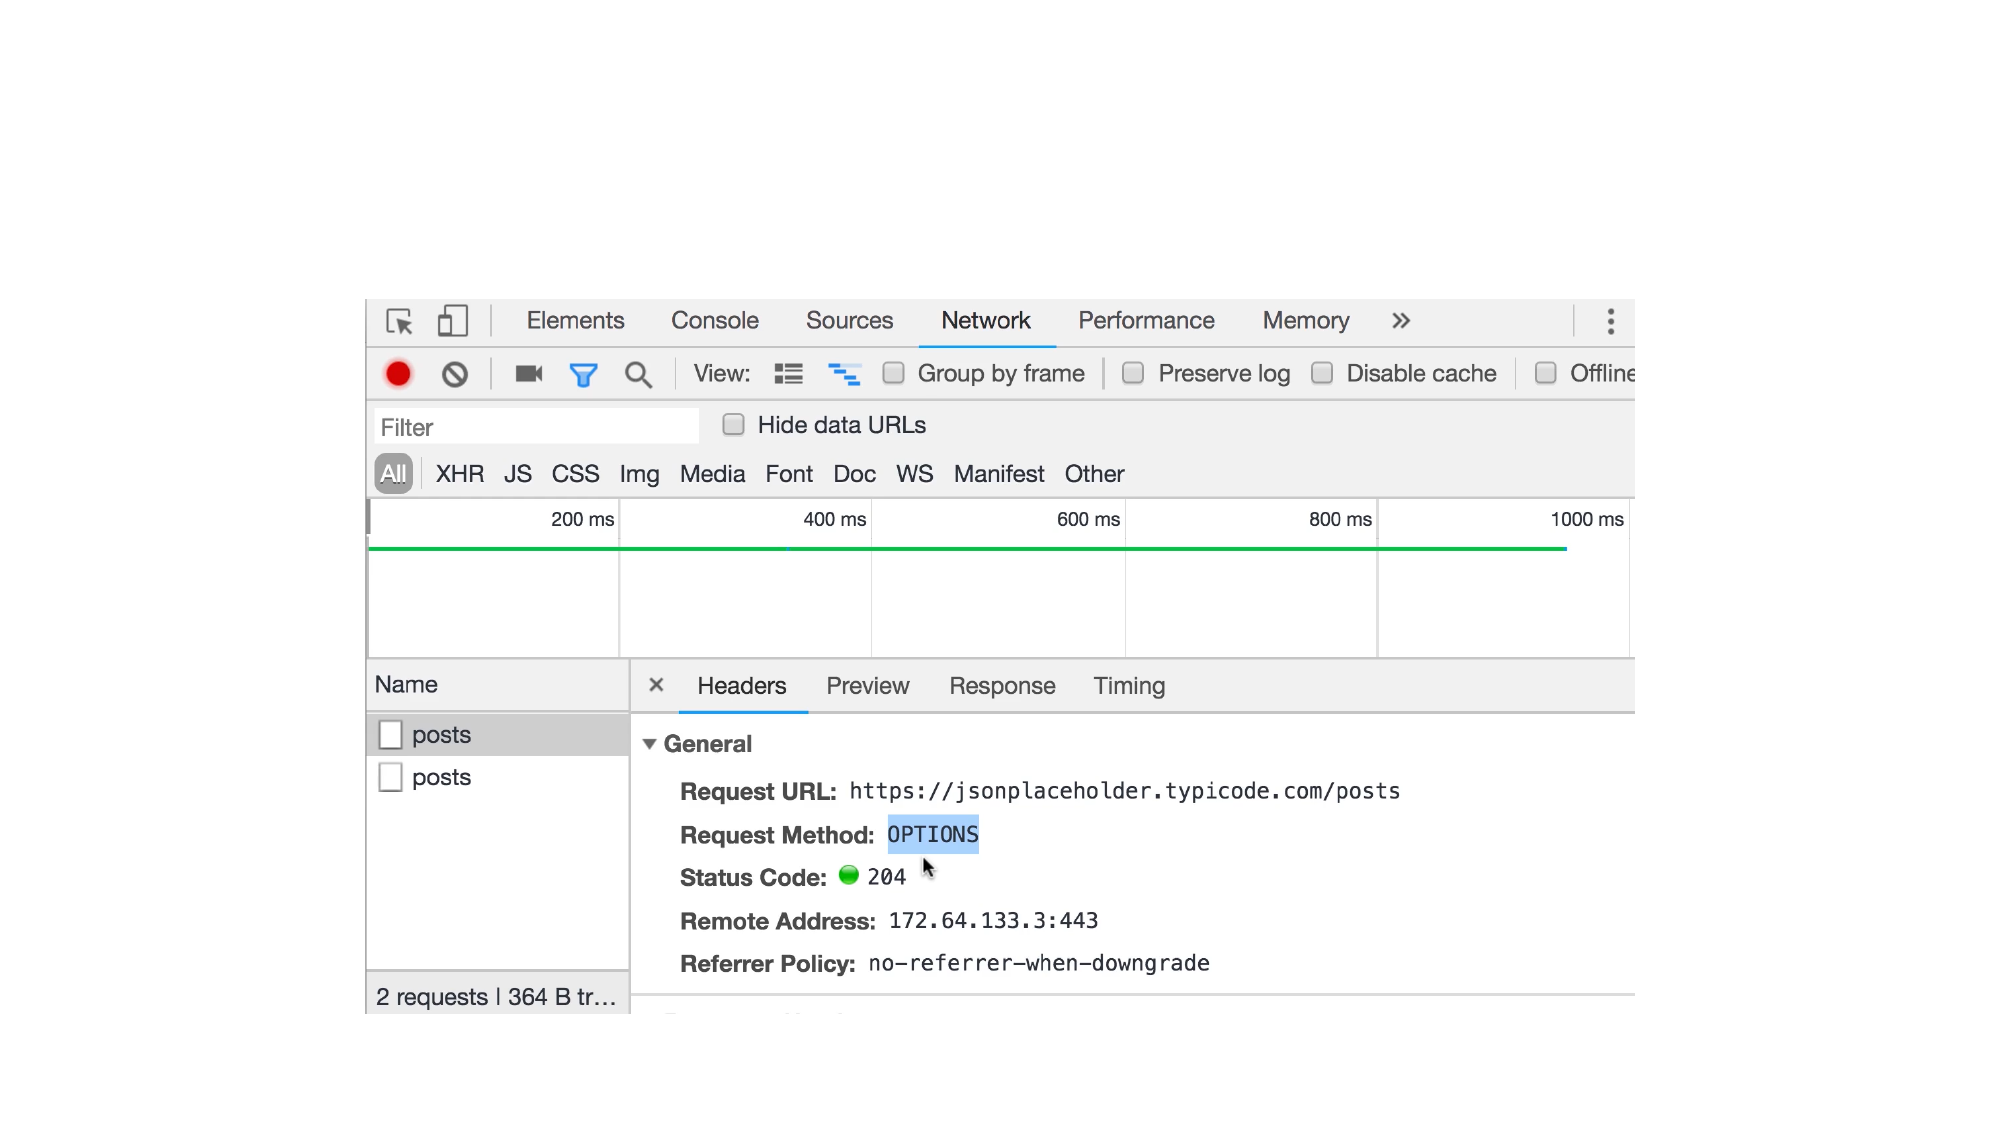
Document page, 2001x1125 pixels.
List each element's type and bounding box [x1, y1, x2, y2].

list [365, 299, 1635, 1014]
